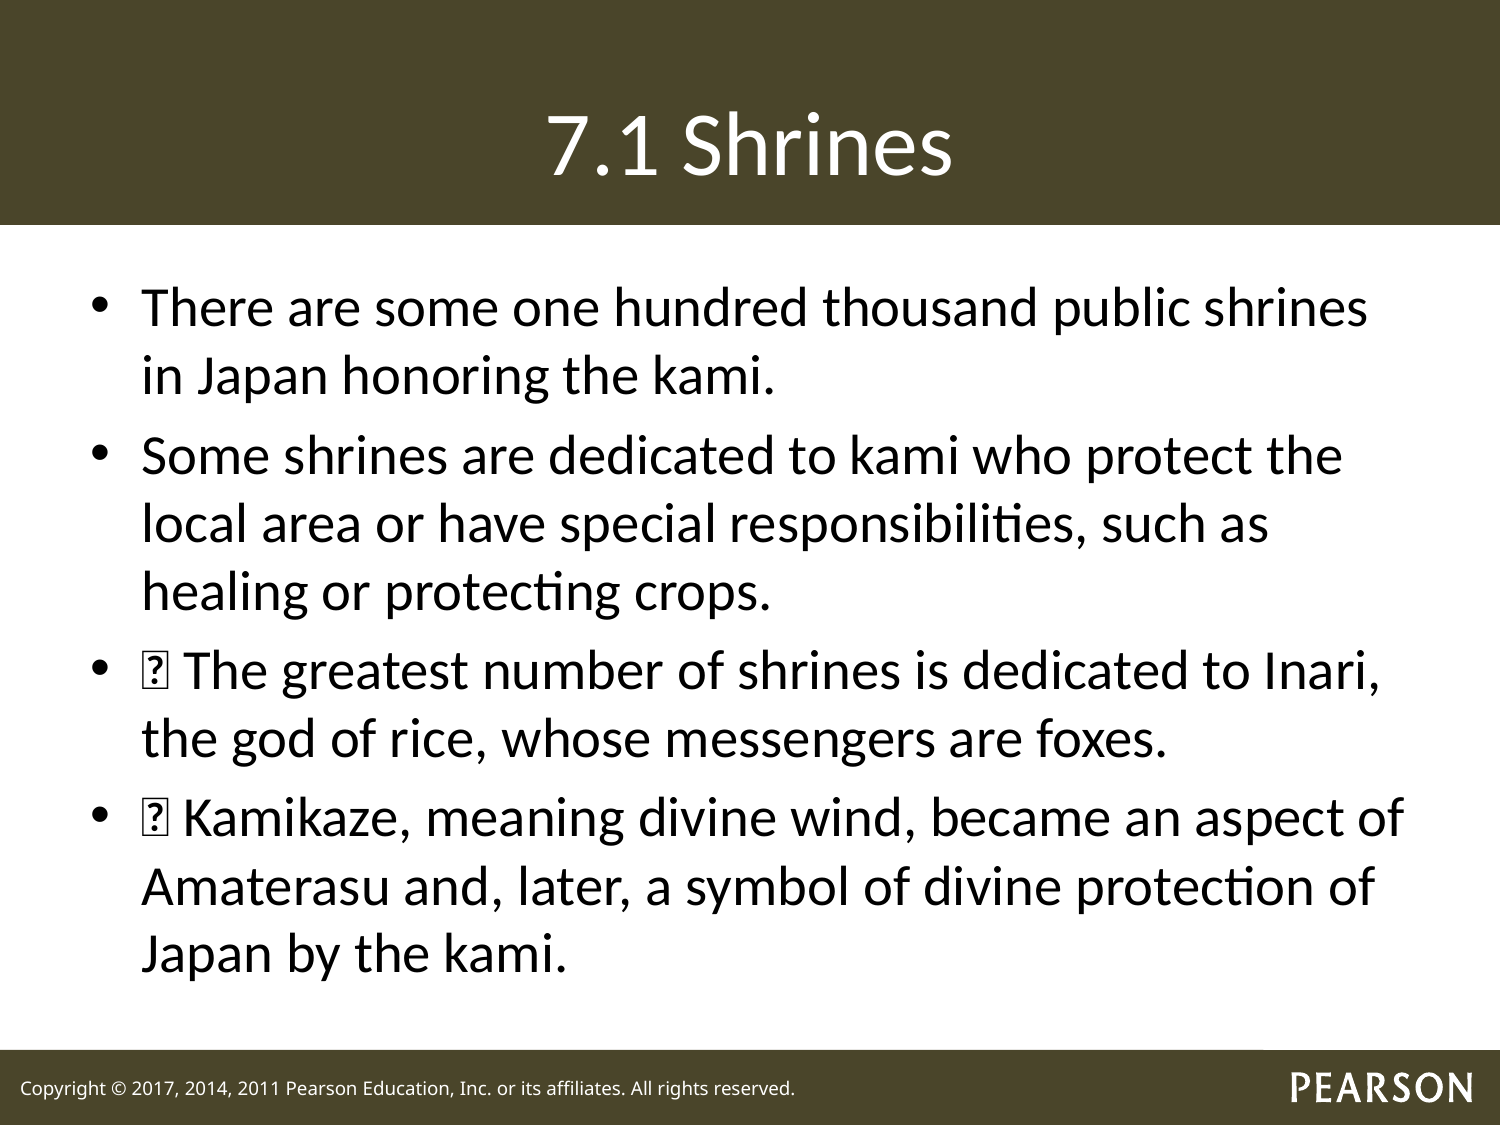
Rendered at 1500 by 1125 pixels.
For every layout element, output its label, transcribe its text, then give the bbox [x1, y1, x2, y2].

title 7.1 Shrines [75, 45, 1425, 233]
list There are some one hundred thousand public shrines in Japan honoring the kami. Some shrines are dedicated to kami who protect the local area or have special responsibilities, such as healing or protecting crops.  The greatest number of shrines is dedicated to Inari, the god of rice, whose messengers are foxes.  Kamikaze, meaning divine wind, became an aspect of Amaterasu and, later, a symbol of divine protection of Japan by the kami. [75, 262, 1425, 1005]
